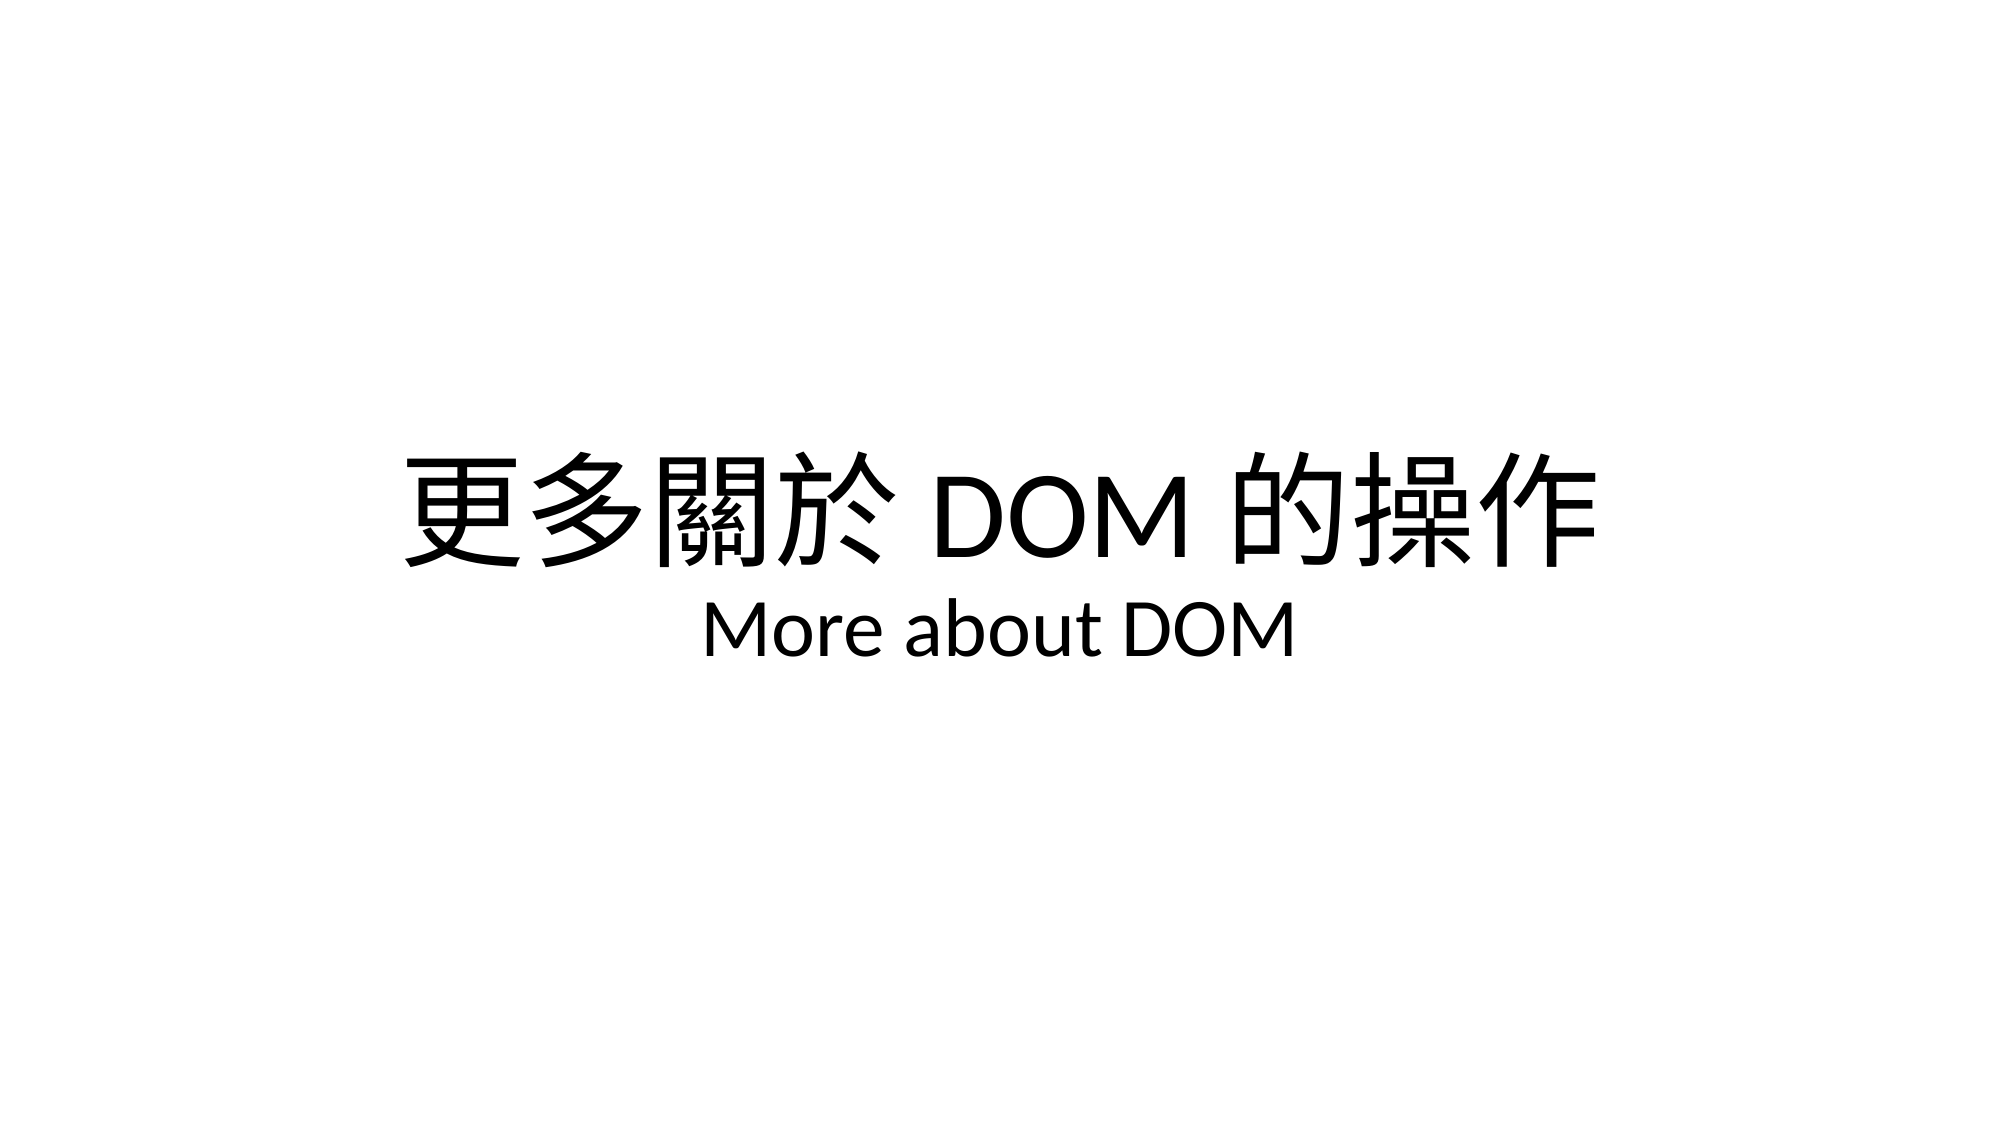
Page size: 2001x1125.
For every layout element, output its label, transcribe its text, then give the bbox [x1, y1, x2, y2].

title 更多關於DOM的操作 More about DOM [137, 453, 1863, 672]
